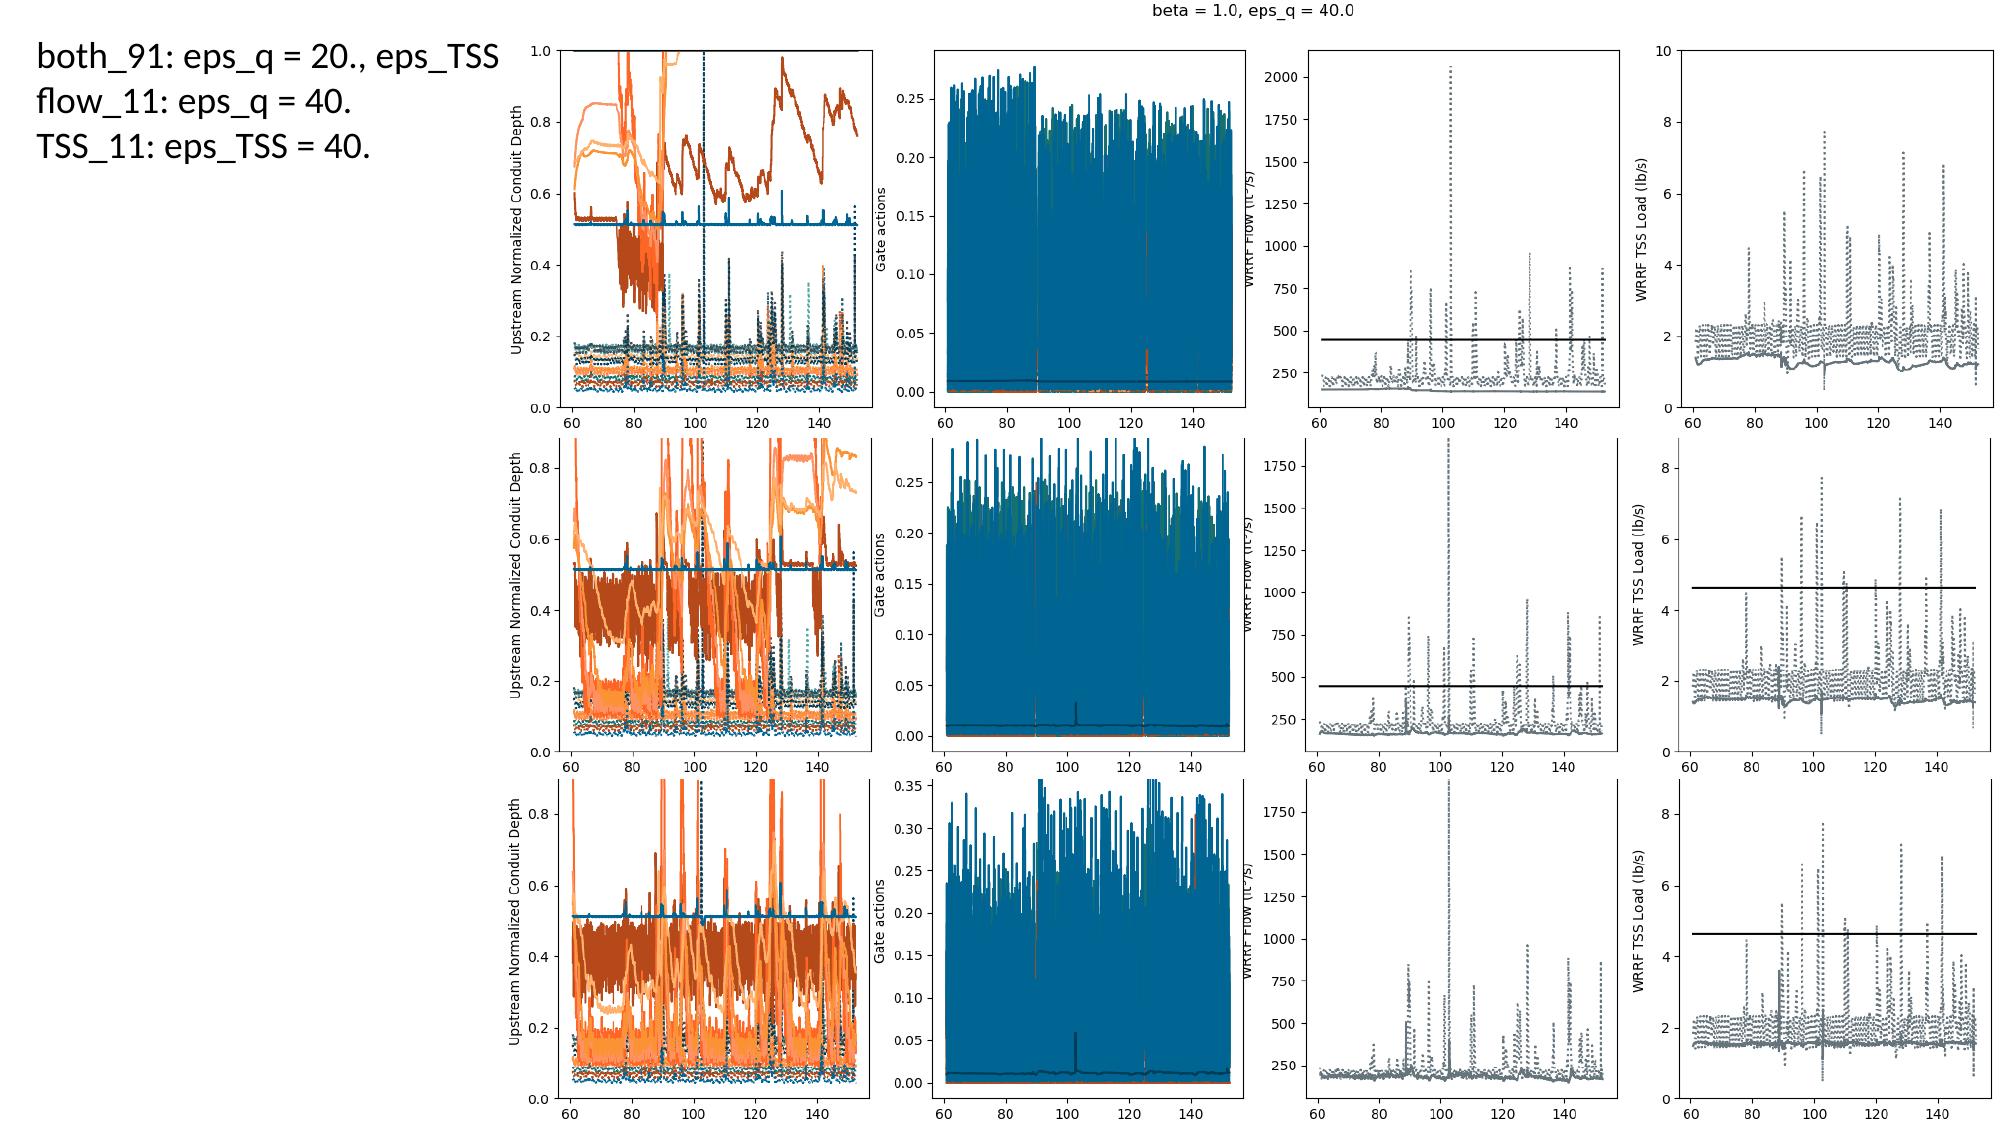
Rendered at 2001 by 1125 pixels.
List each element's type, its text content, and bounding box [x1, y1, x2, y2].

text_box both_91: eps_q = 20., eps_TSS = 20. flow_11: eps_q = 40. TSS_11: eps_TSS = 40. [21, 23, 499, 174]
picture [499, 0, 2000, 1125]
